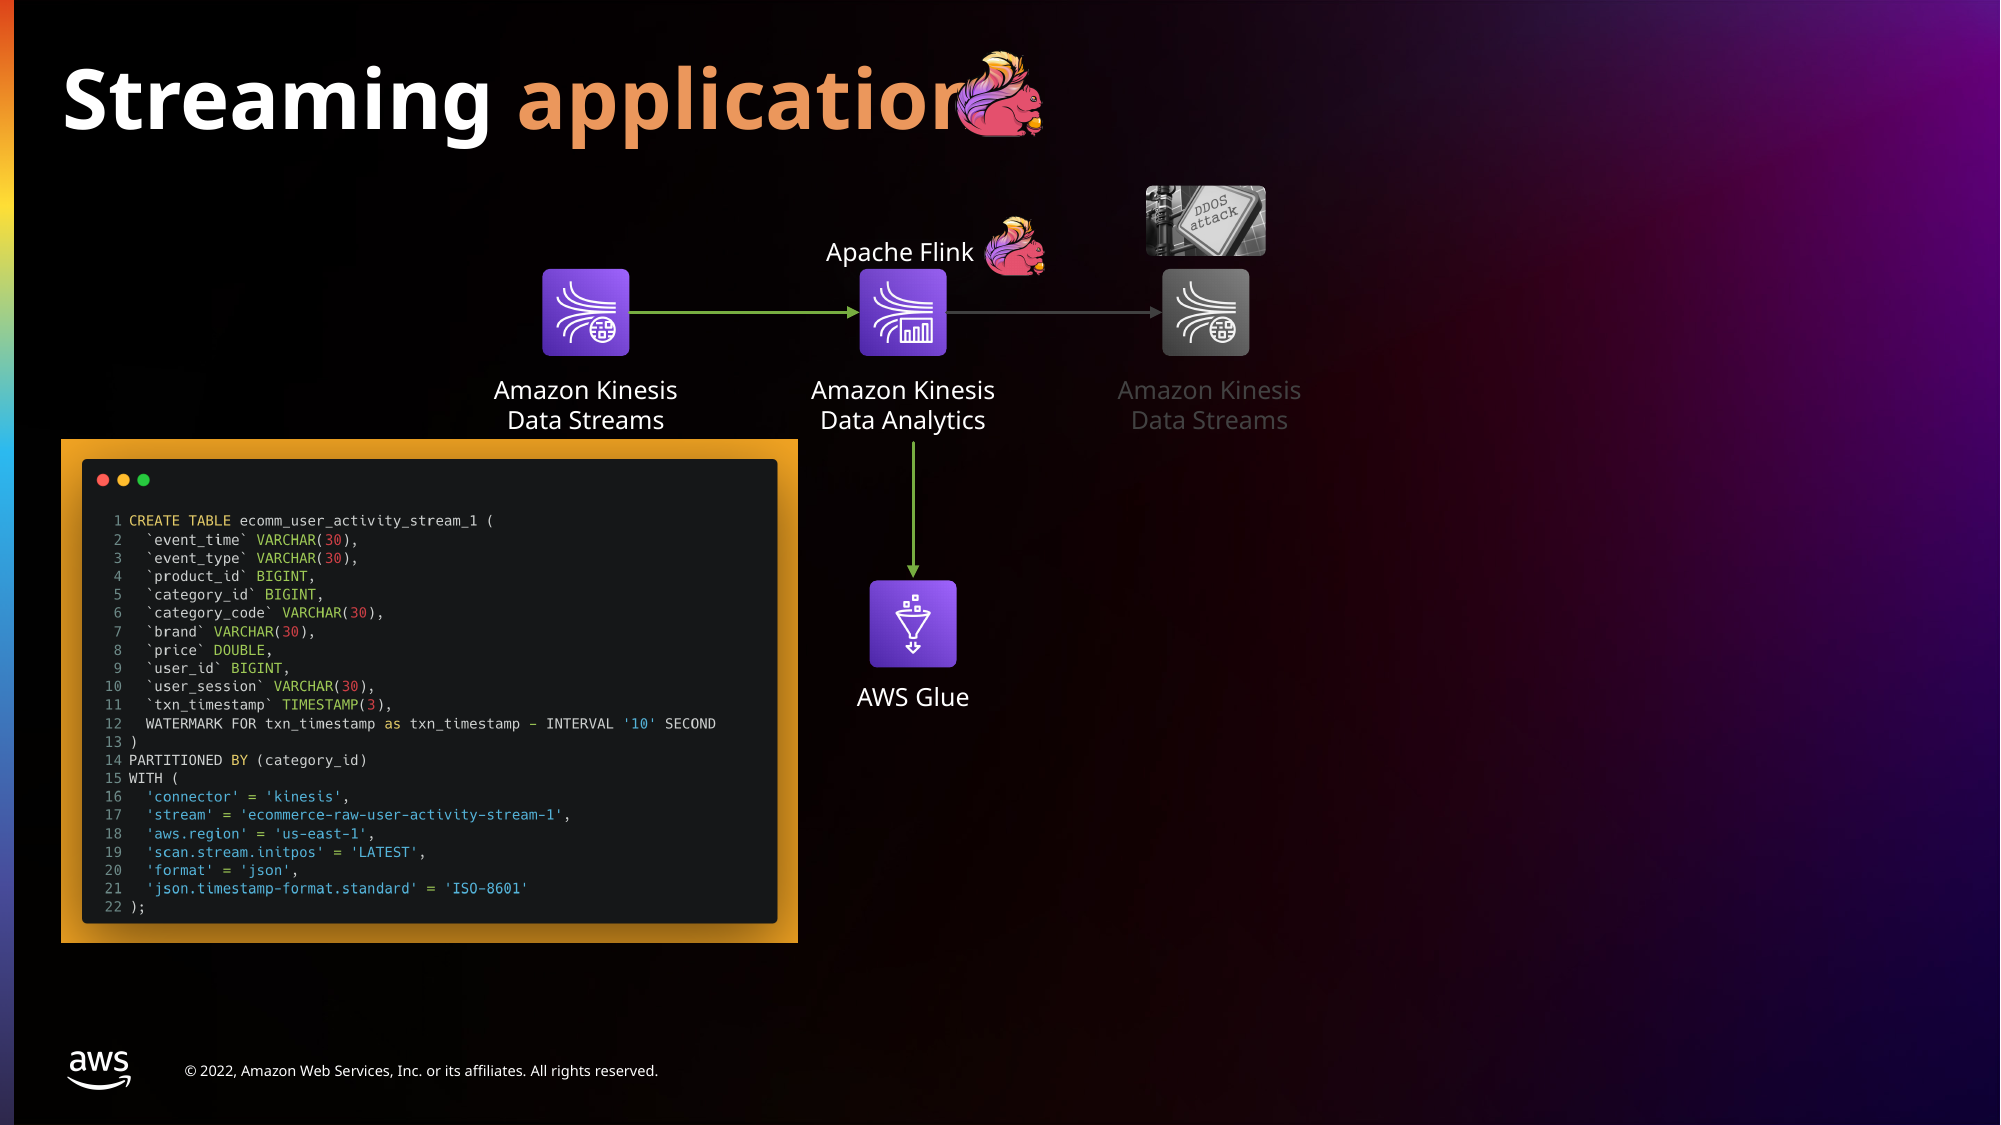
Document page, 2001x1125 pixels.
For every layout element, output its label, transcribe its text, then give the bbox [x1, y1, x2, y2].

text_box Apache Flink [784, 228, 984, 274]
text_box Amazon Kinesis Data Streams [470, 366, 702, 439]
text_box Amazon Kinesis Data Analytics [791, 366, 1015, 442]
title Streaming application [62, 50, 1938, 156]
text_box Amazon Kinesis Data Streams [1093, 366, 1326, 442]
text_box AWS Glue [798, 673, 1028, 719]
picture [0, 0, 2000, 1125]
